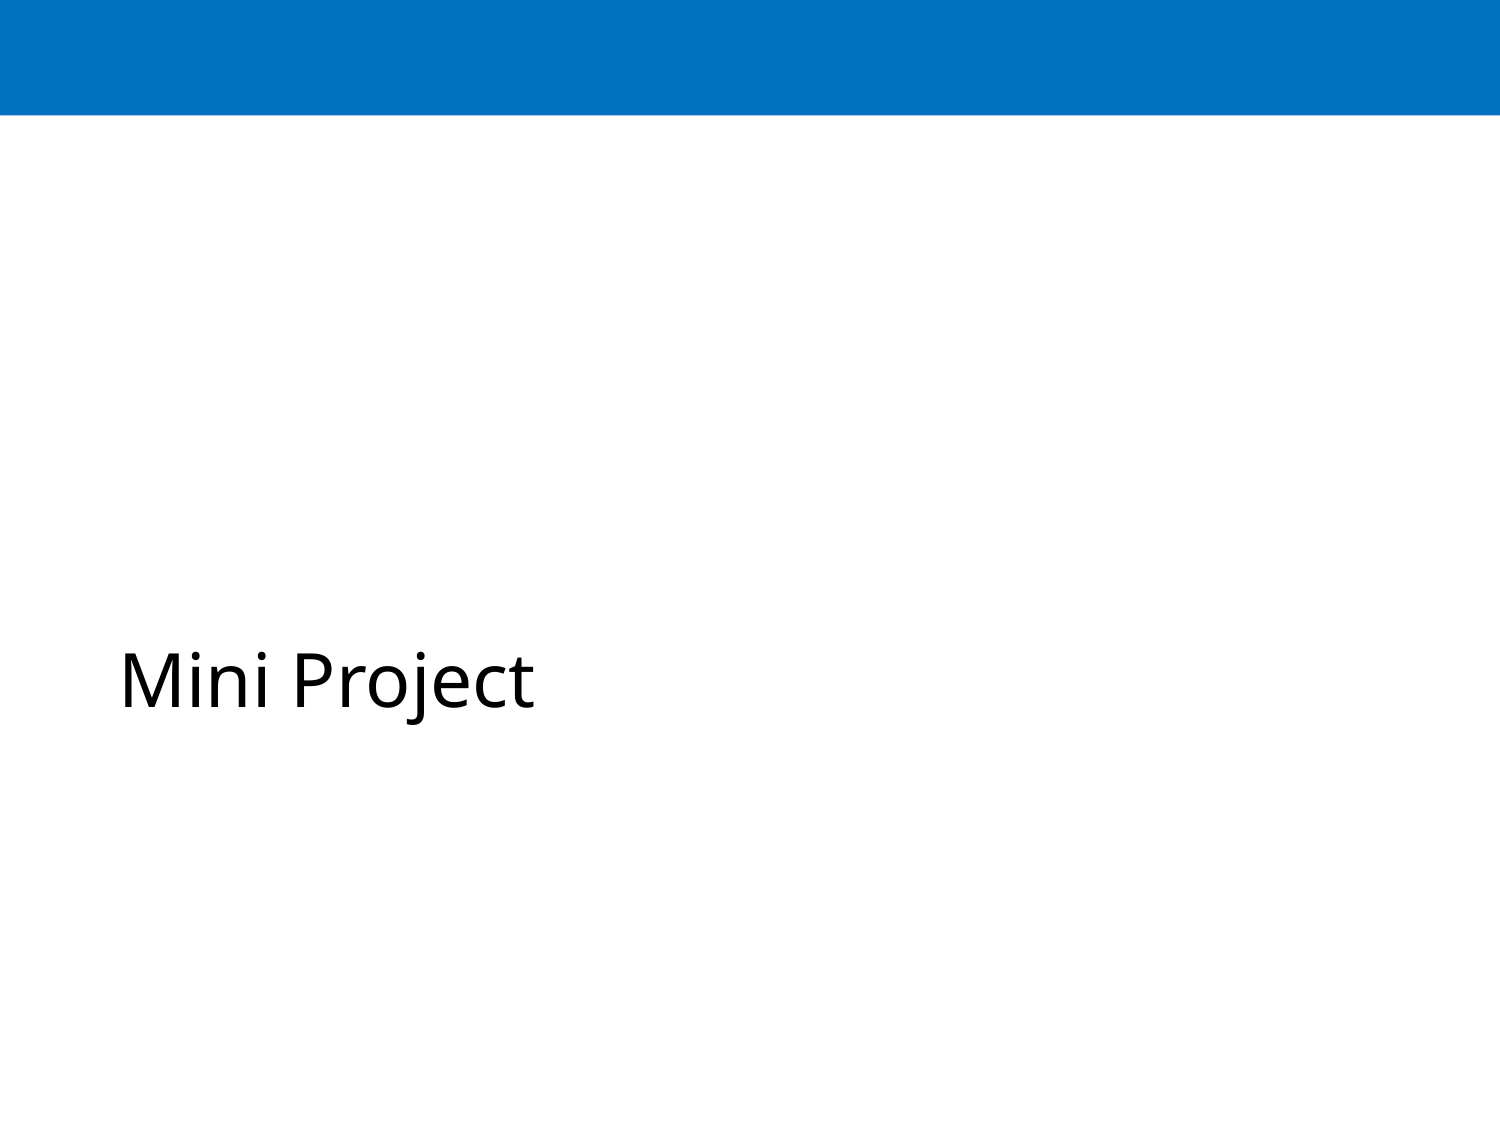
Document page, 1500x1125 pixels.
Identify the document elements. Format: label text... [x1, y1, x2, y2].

list Mini Project [118, 476, 1394, 724]
